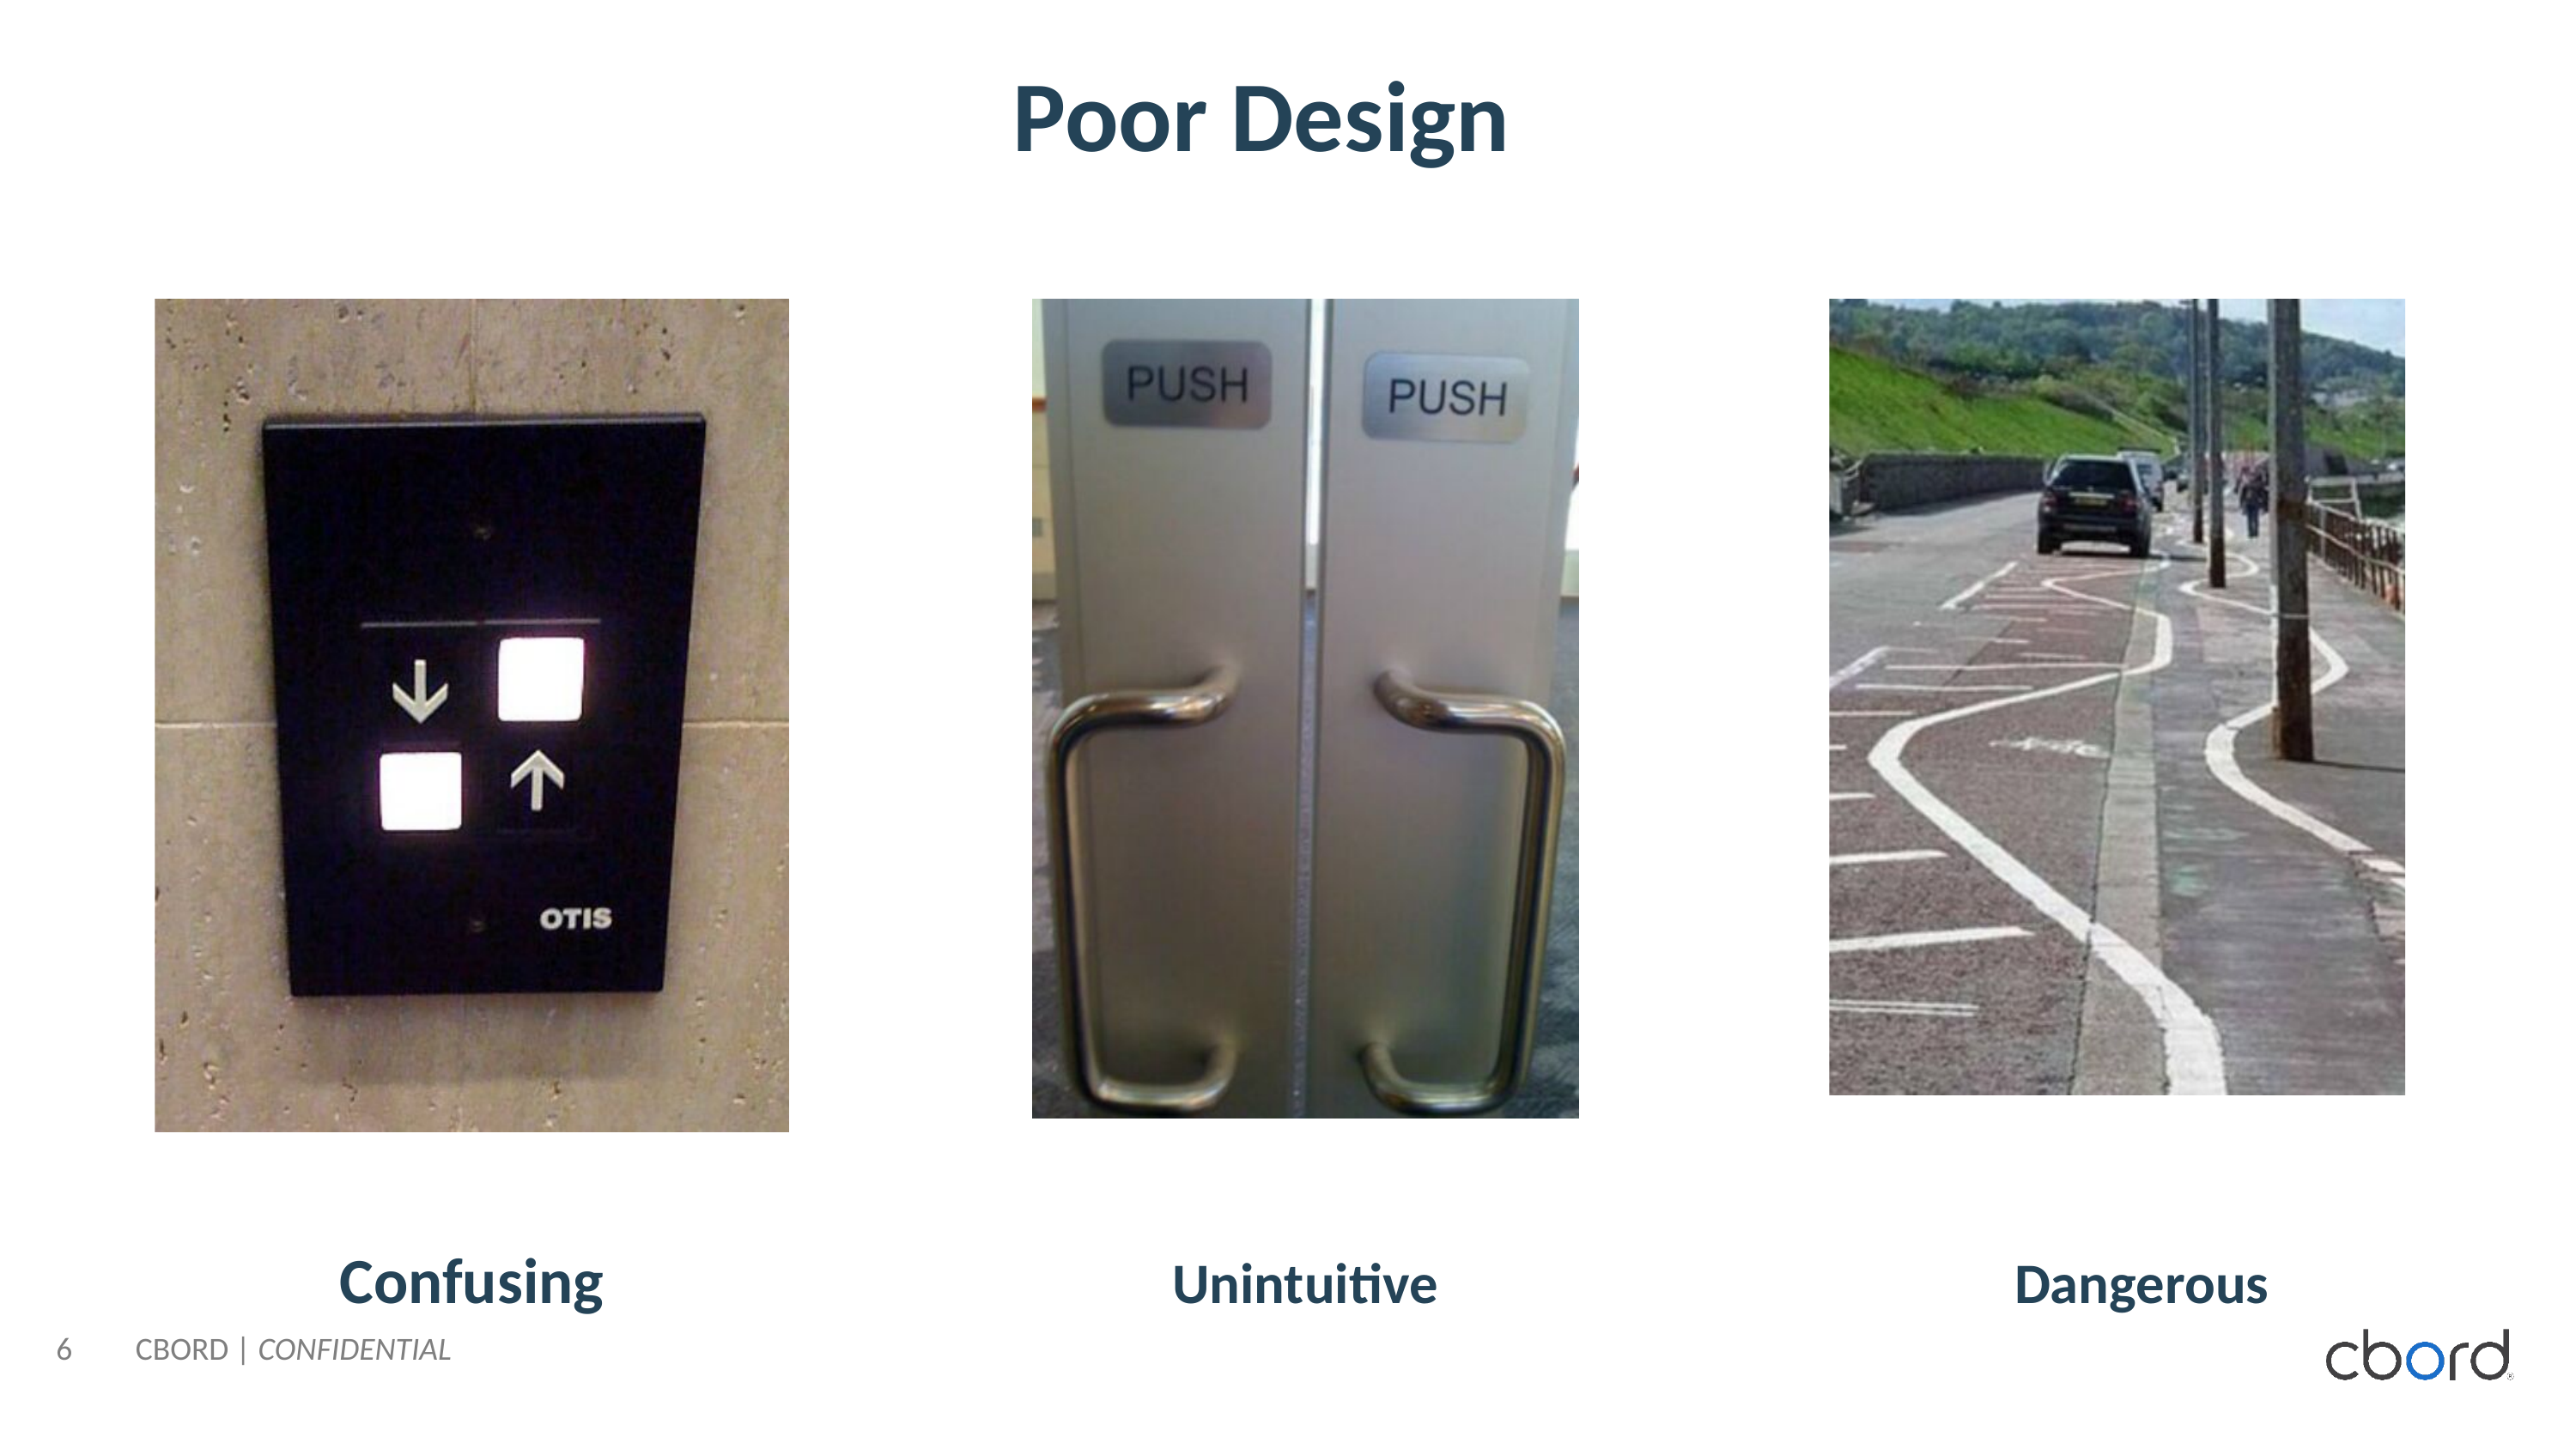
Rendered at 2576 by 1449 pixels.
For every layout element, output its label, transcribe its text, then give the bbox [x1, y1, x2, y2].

picture [1031, 299, 1579, 1119]
picture [155, 299, 790, 1132]
picture [1829, 299, 2406, 1095]
text_box Confusing [0, 1208, 1104, 1294]
text_box Dangerous [1968, 1219, 2315, 1295]
text_box Unintuitive [1132, 1219, 1479, 1295]
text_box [714, 72, 1978, 299]
picture [2313, 1316, 2526, 1392]
